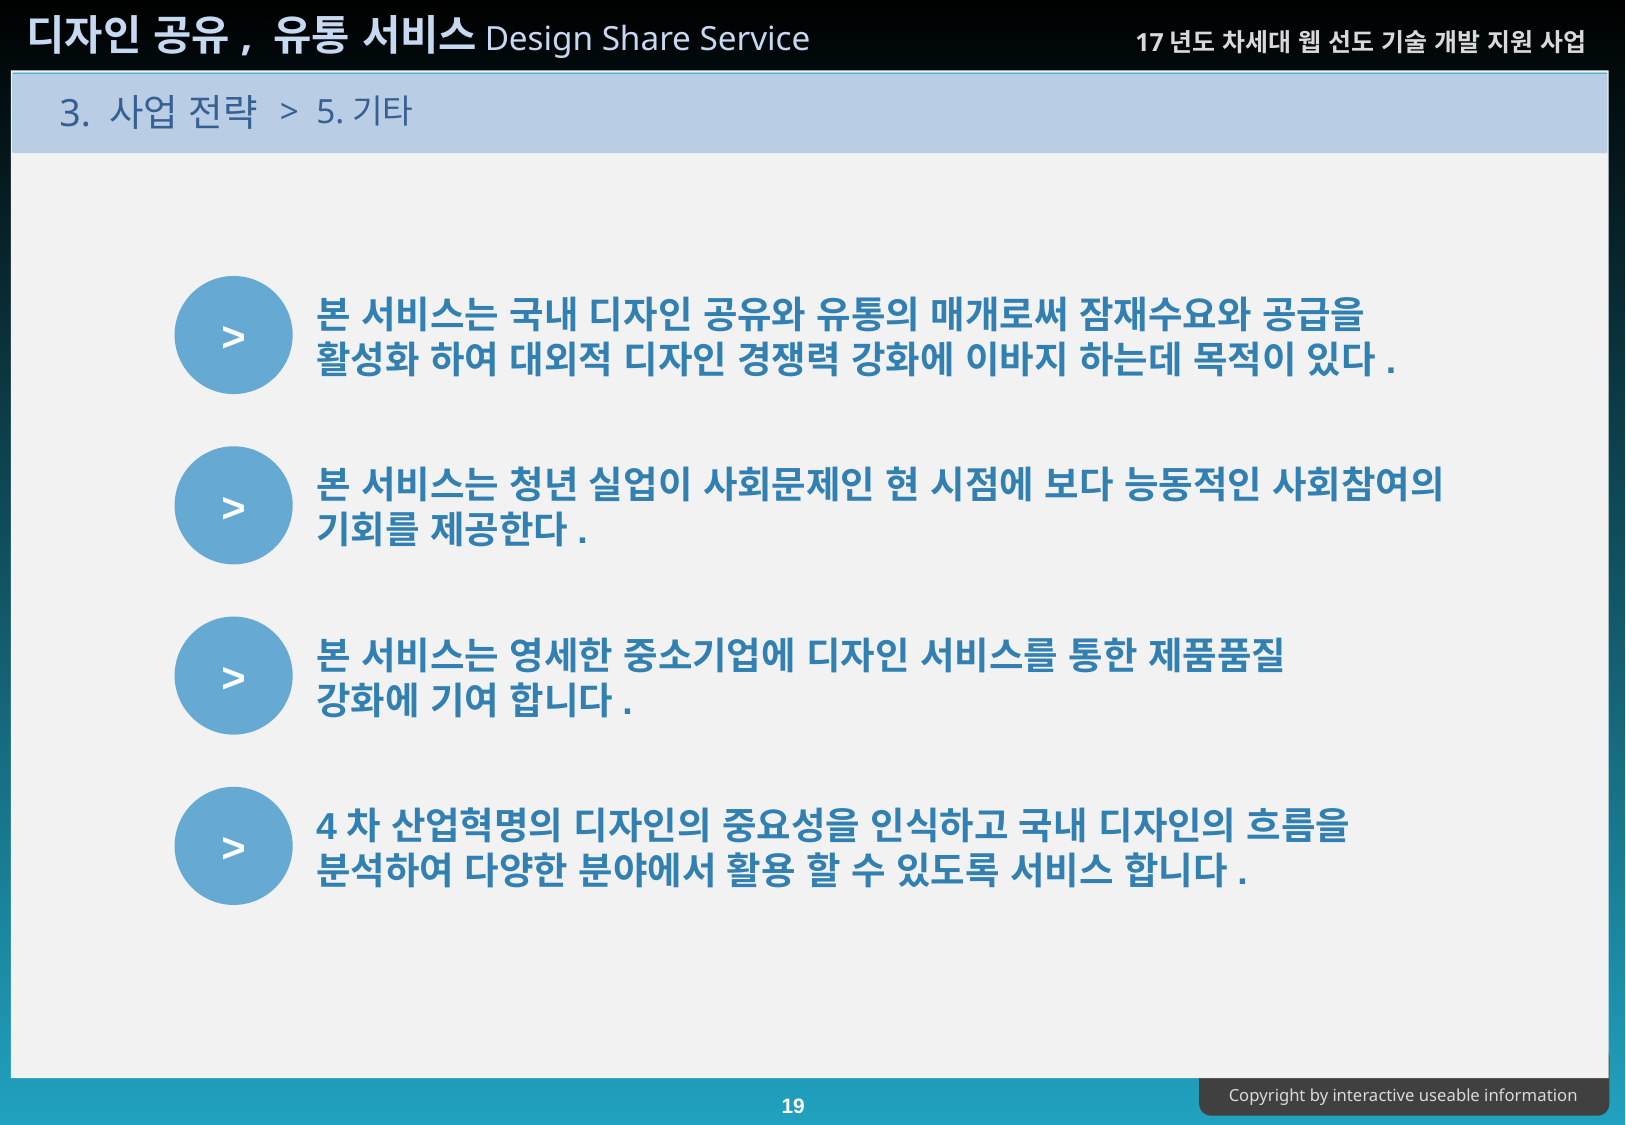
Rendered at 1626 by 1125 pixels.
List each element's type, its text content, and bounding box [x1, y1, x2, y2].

text_box > [172, 444, 295, 567]
text_box 본 서비스는 국내 디자인 공유와 유통의 매개로써 잠재수요와 공급을 활성화 하여 대외적 디자인 경쟁력 강화에 이바지 하는데 목적이 있다. [314, 281, 1322, 391]
text_box 본 서비스는 청년 실업이 사회문제인 현 시점에 보다 능동적인 사회참여의 기회를 제공한다. [314, 451, 1322, 562]
text_box > 5.기타 [265, 82, 573, 138]
text_box 본 서비스는 영세한 중소기업에 디자인 서비스를 통한 제품품질 강화에 기여 합니다. [314, 622, 1322, 732]
text_box 4차 산업혁명의 디자인의 중요성을 인식하고 국내 디자인의 흐름을 분석하여 다양한 분야에서 활용 할 수 있도록 서비스 합니다. [314, 792, 1322, 902]
text_box > [172, 614, 295, 737]
text_box > [172, 273, 295, 397]
text_box > [172, 784, 295, 908]
